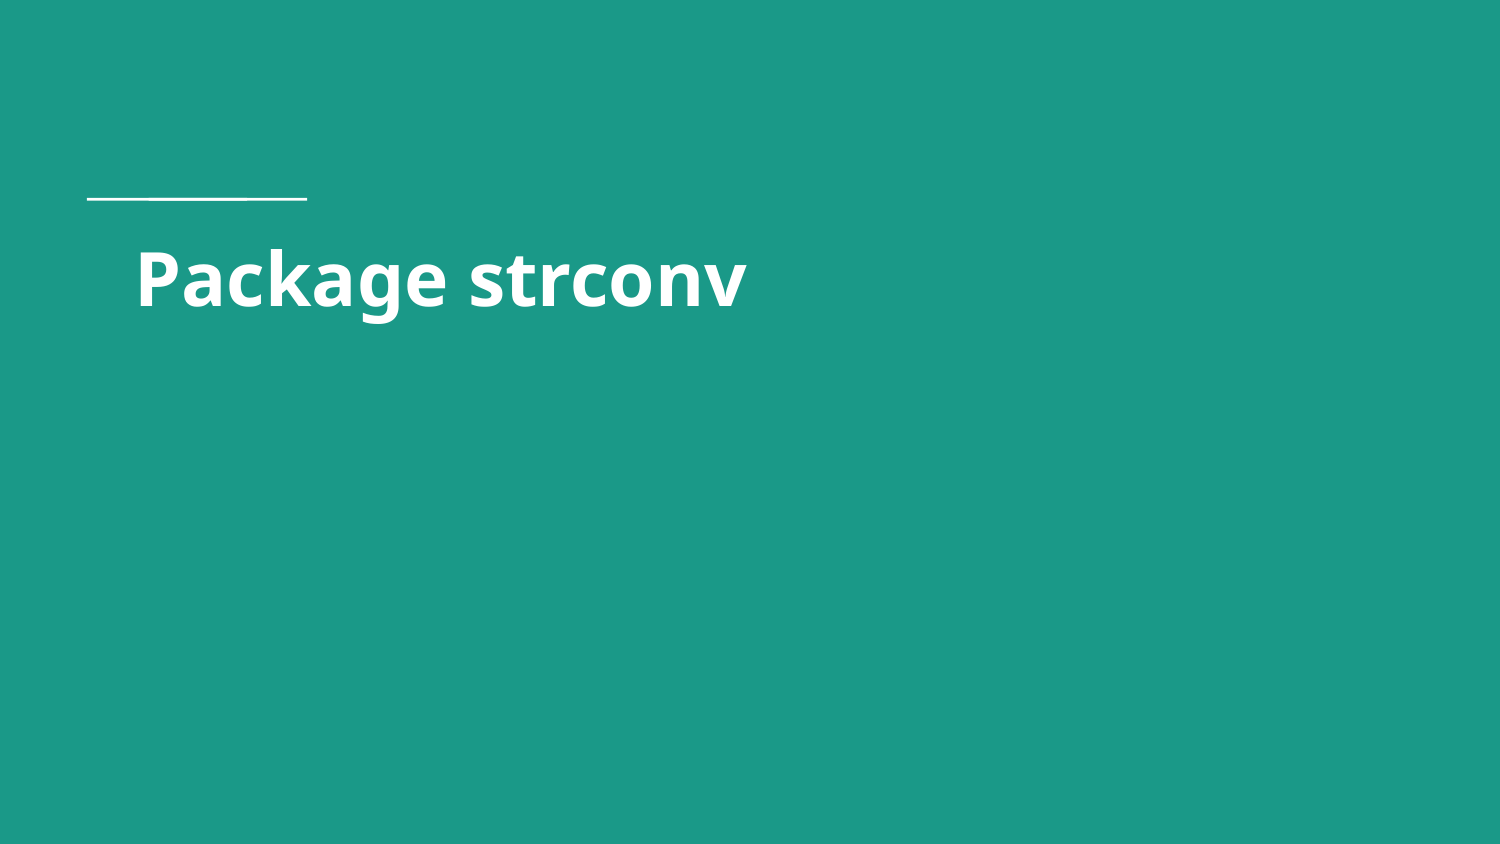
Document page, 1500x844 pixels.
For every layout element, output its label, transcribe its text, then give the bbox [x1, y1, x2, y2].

title Package strconv [119, 216, 1381, 466]
